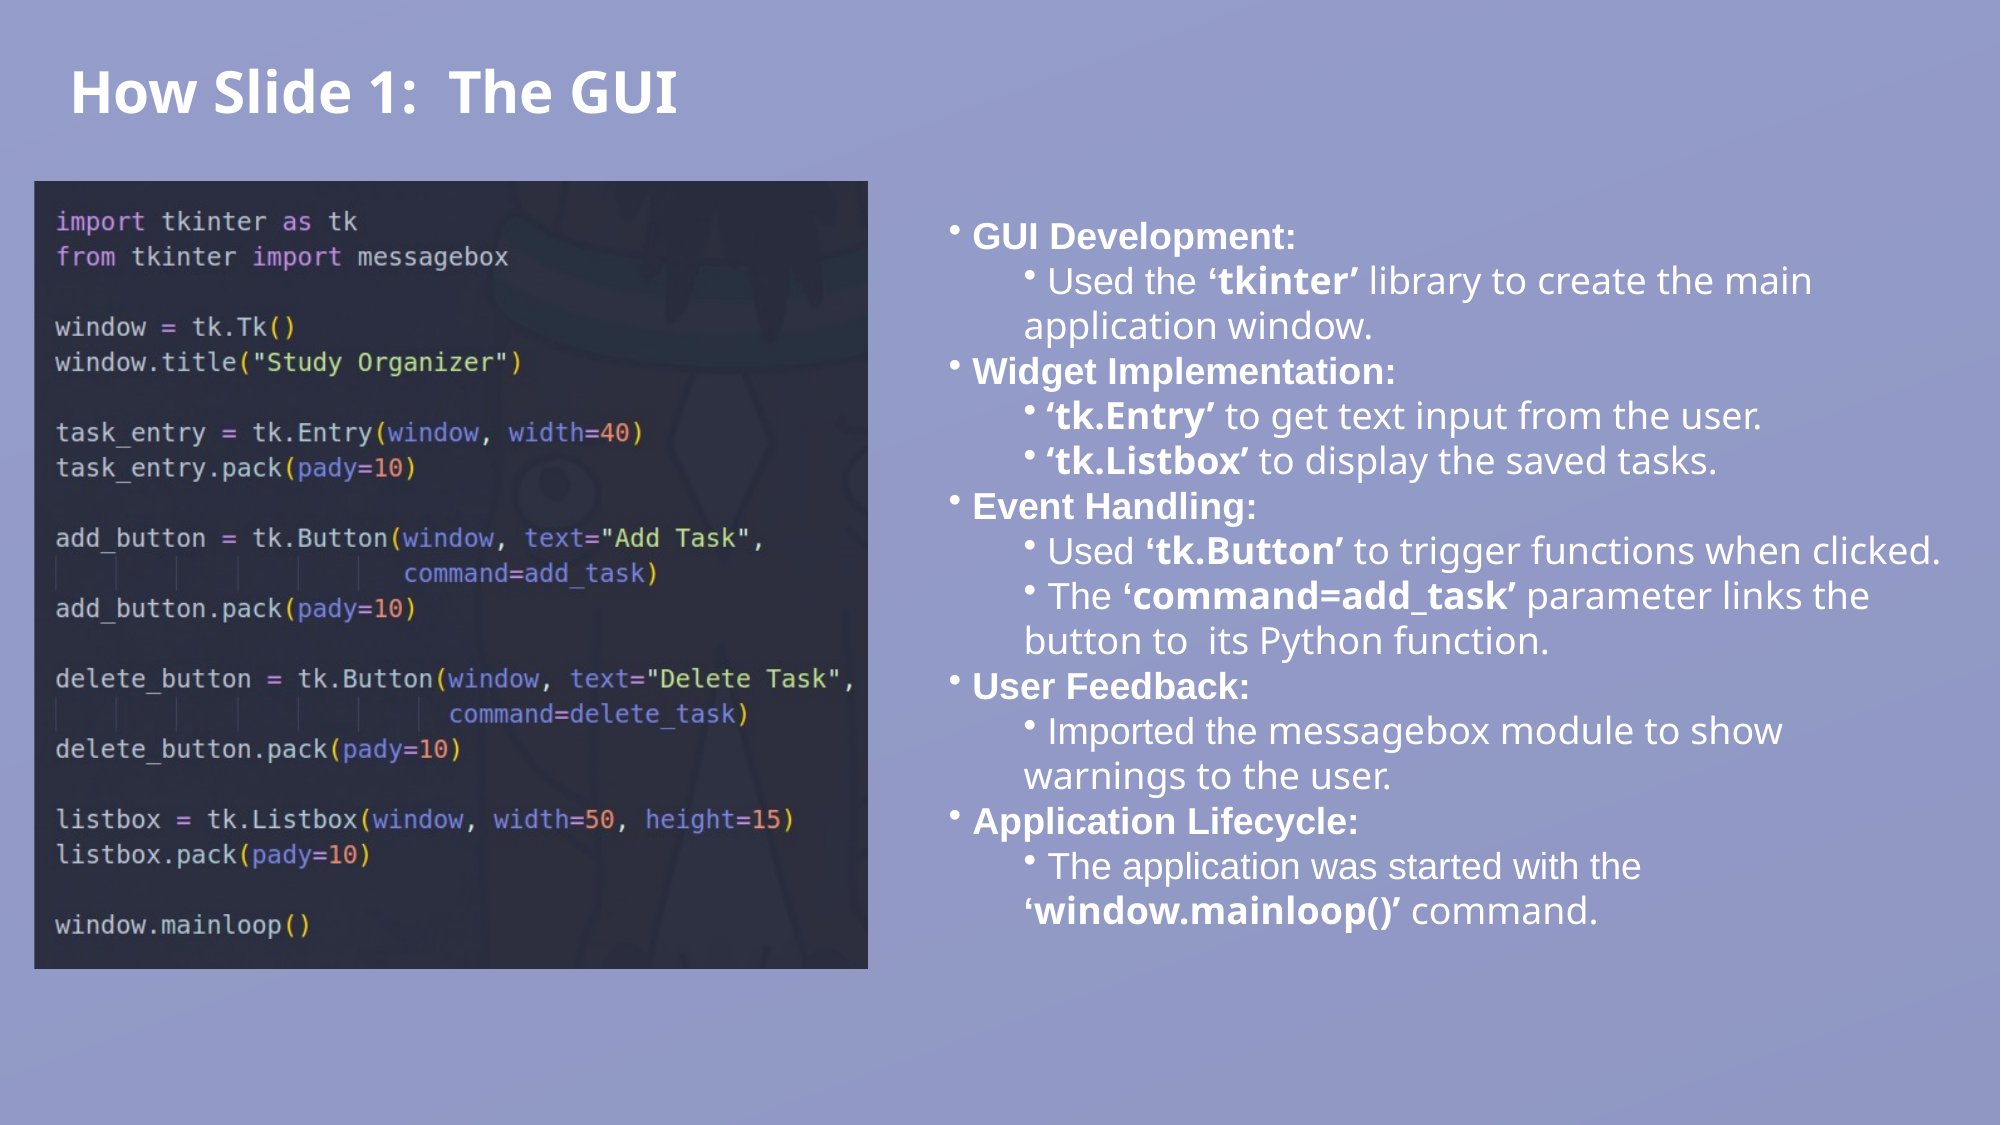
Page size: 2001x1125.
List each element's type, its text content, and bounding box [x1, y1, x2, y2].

picture [34, 180, 869, 969]
text_box GUI Development: Used the ‘tkinter’ library to create the main application window. Widget Implementation: ‘tk.Entry’ to get text input from the user. ‘tk.Listbox’ to display the saved tasks. Event Handling: Used ‘tk.Button’ to trigger functions when clicked. The ‘command=add_task’ parameter links the button to its Python function. User Feedback: Imported the messagebox module to show warnings to the user. Application Lifecycle: The application was started with the ‘window.mainloop()’ command. [933, 159, 1968, 985]
text_box How Slide 1: The GUI [54, 48, 812, 133]
